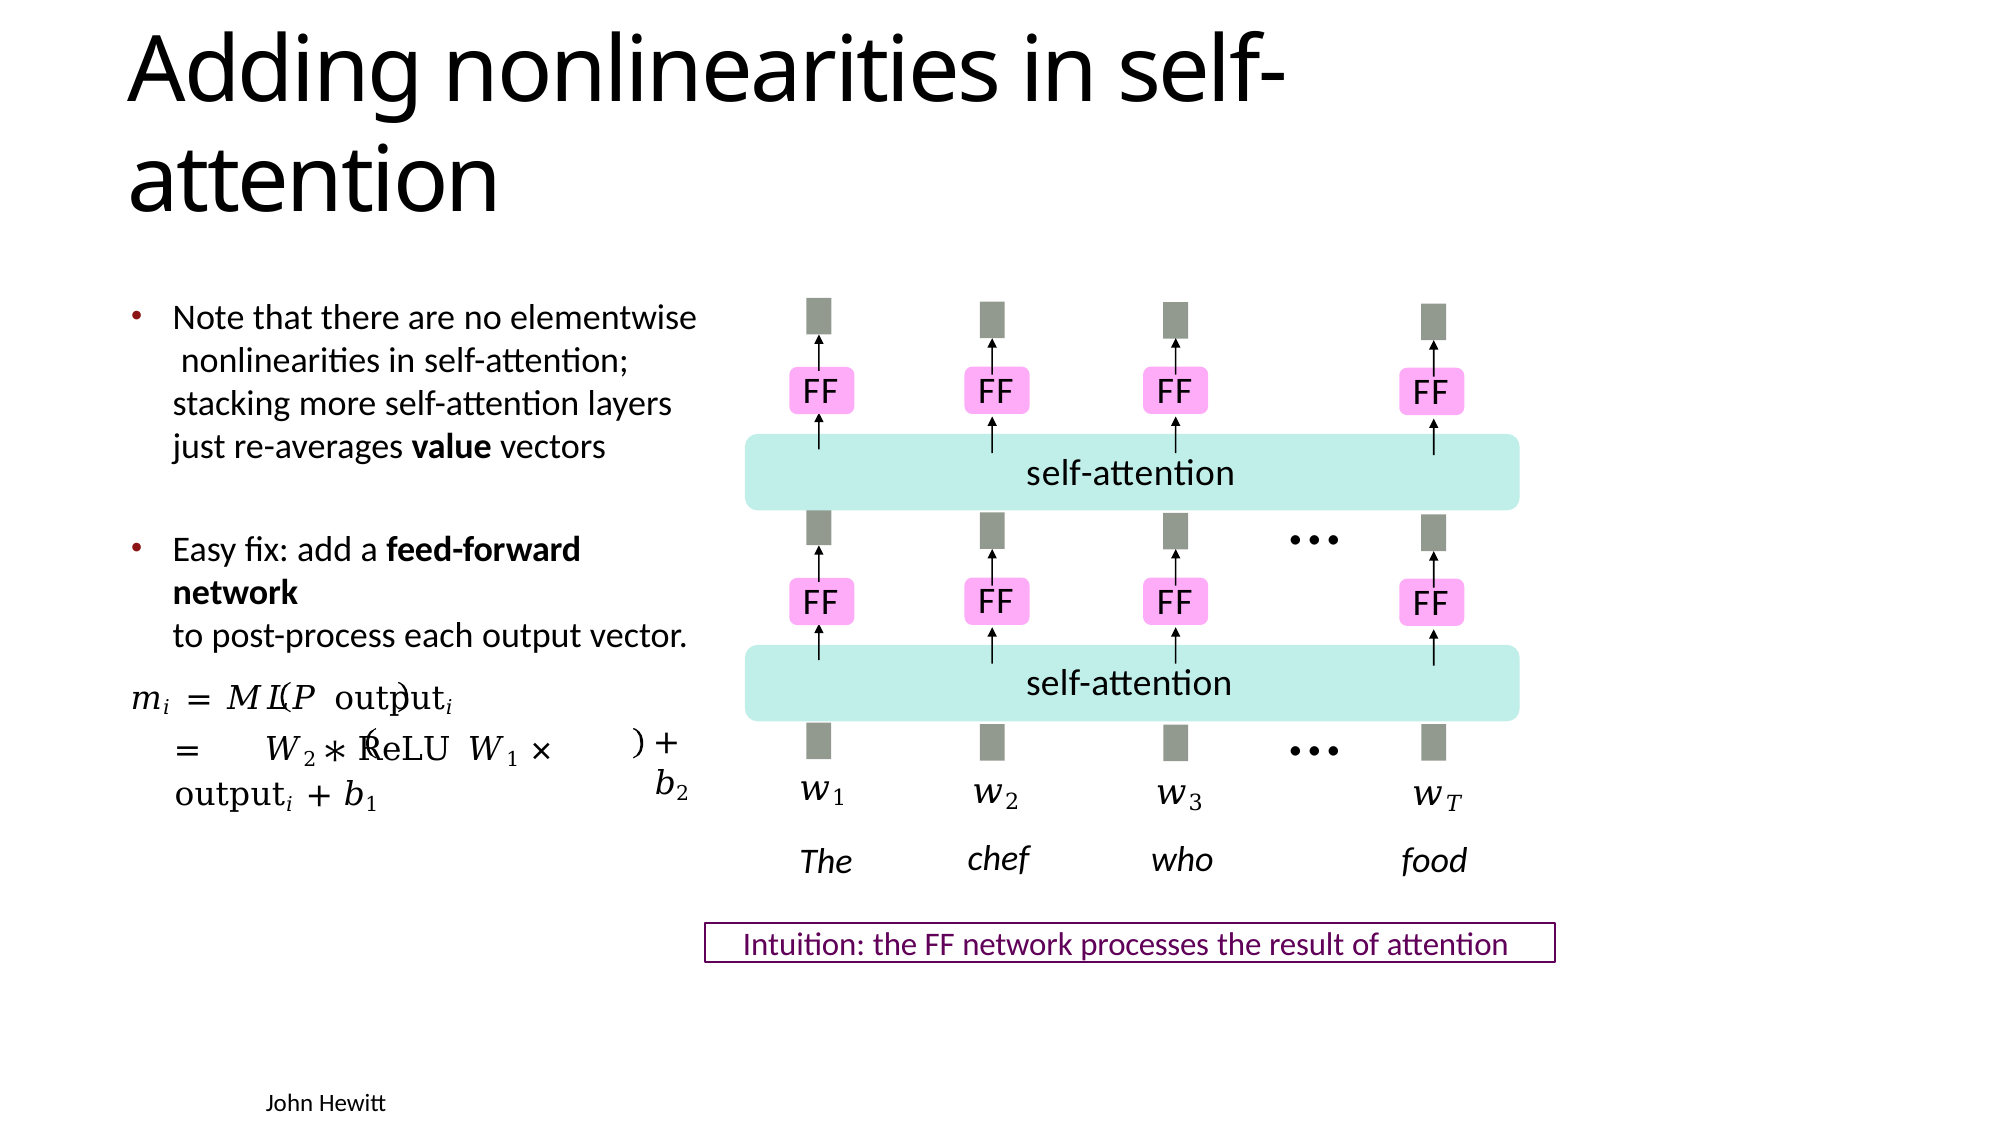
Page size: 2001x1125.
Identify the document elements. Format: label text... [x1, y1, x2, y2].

title Adding nonlinearities in self-attention [125, 8, 1497, 230]
text_box John Hewitt [251, 1079, 402, 1125]
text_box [125, 291, 1555, 962]
